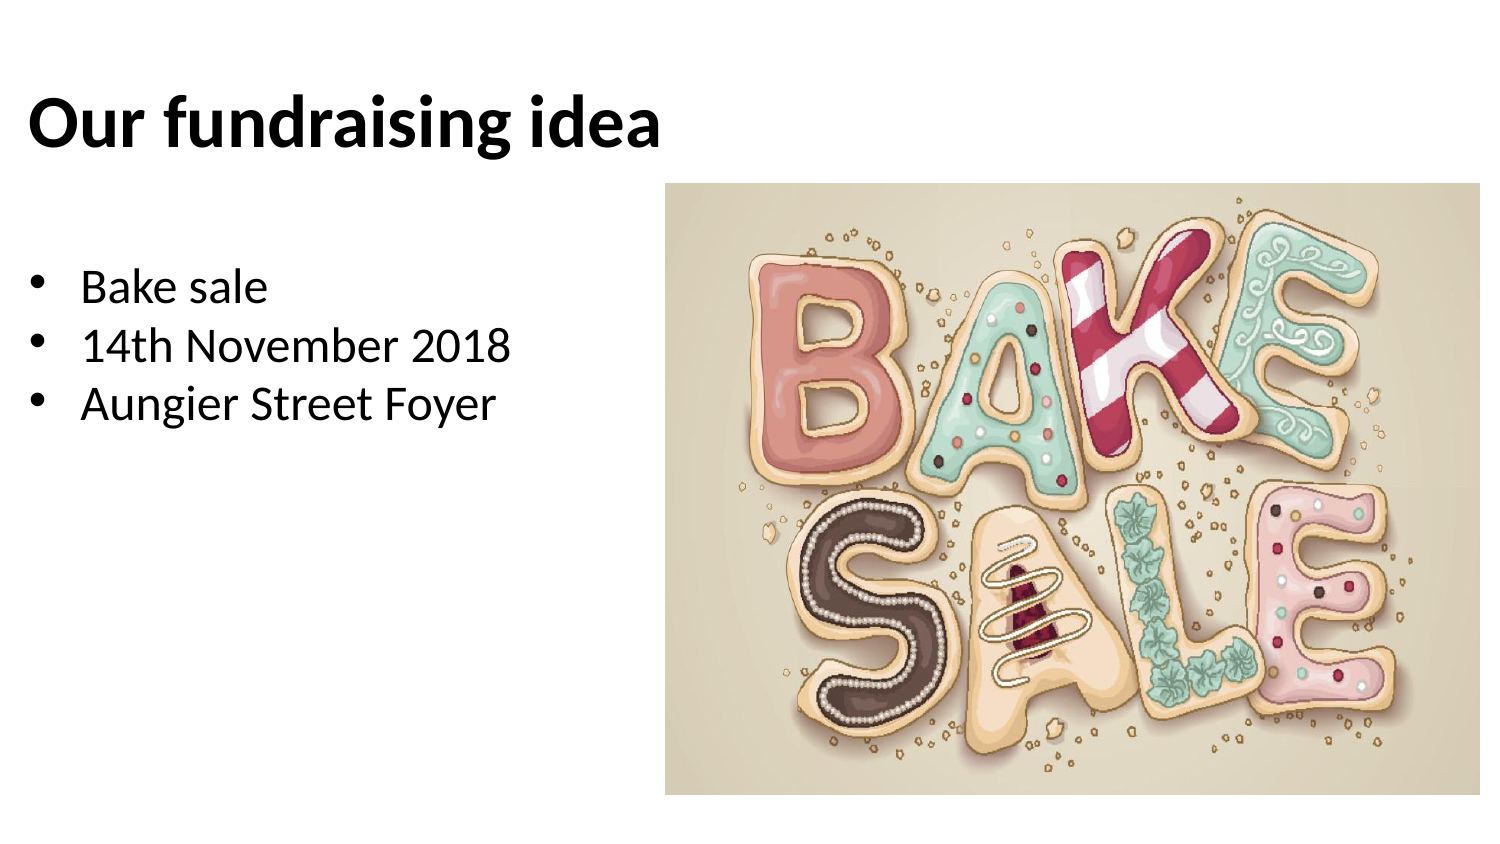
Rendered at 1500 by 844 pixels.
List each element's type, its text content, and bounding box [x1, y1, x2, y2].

list Bake sale 14th November 2018 Aungier Street Foyer [17, 264, 599, 649]
picture [665, 182, 1480, 795]
title Our fundraising idea [17, 41, 719, 205]
